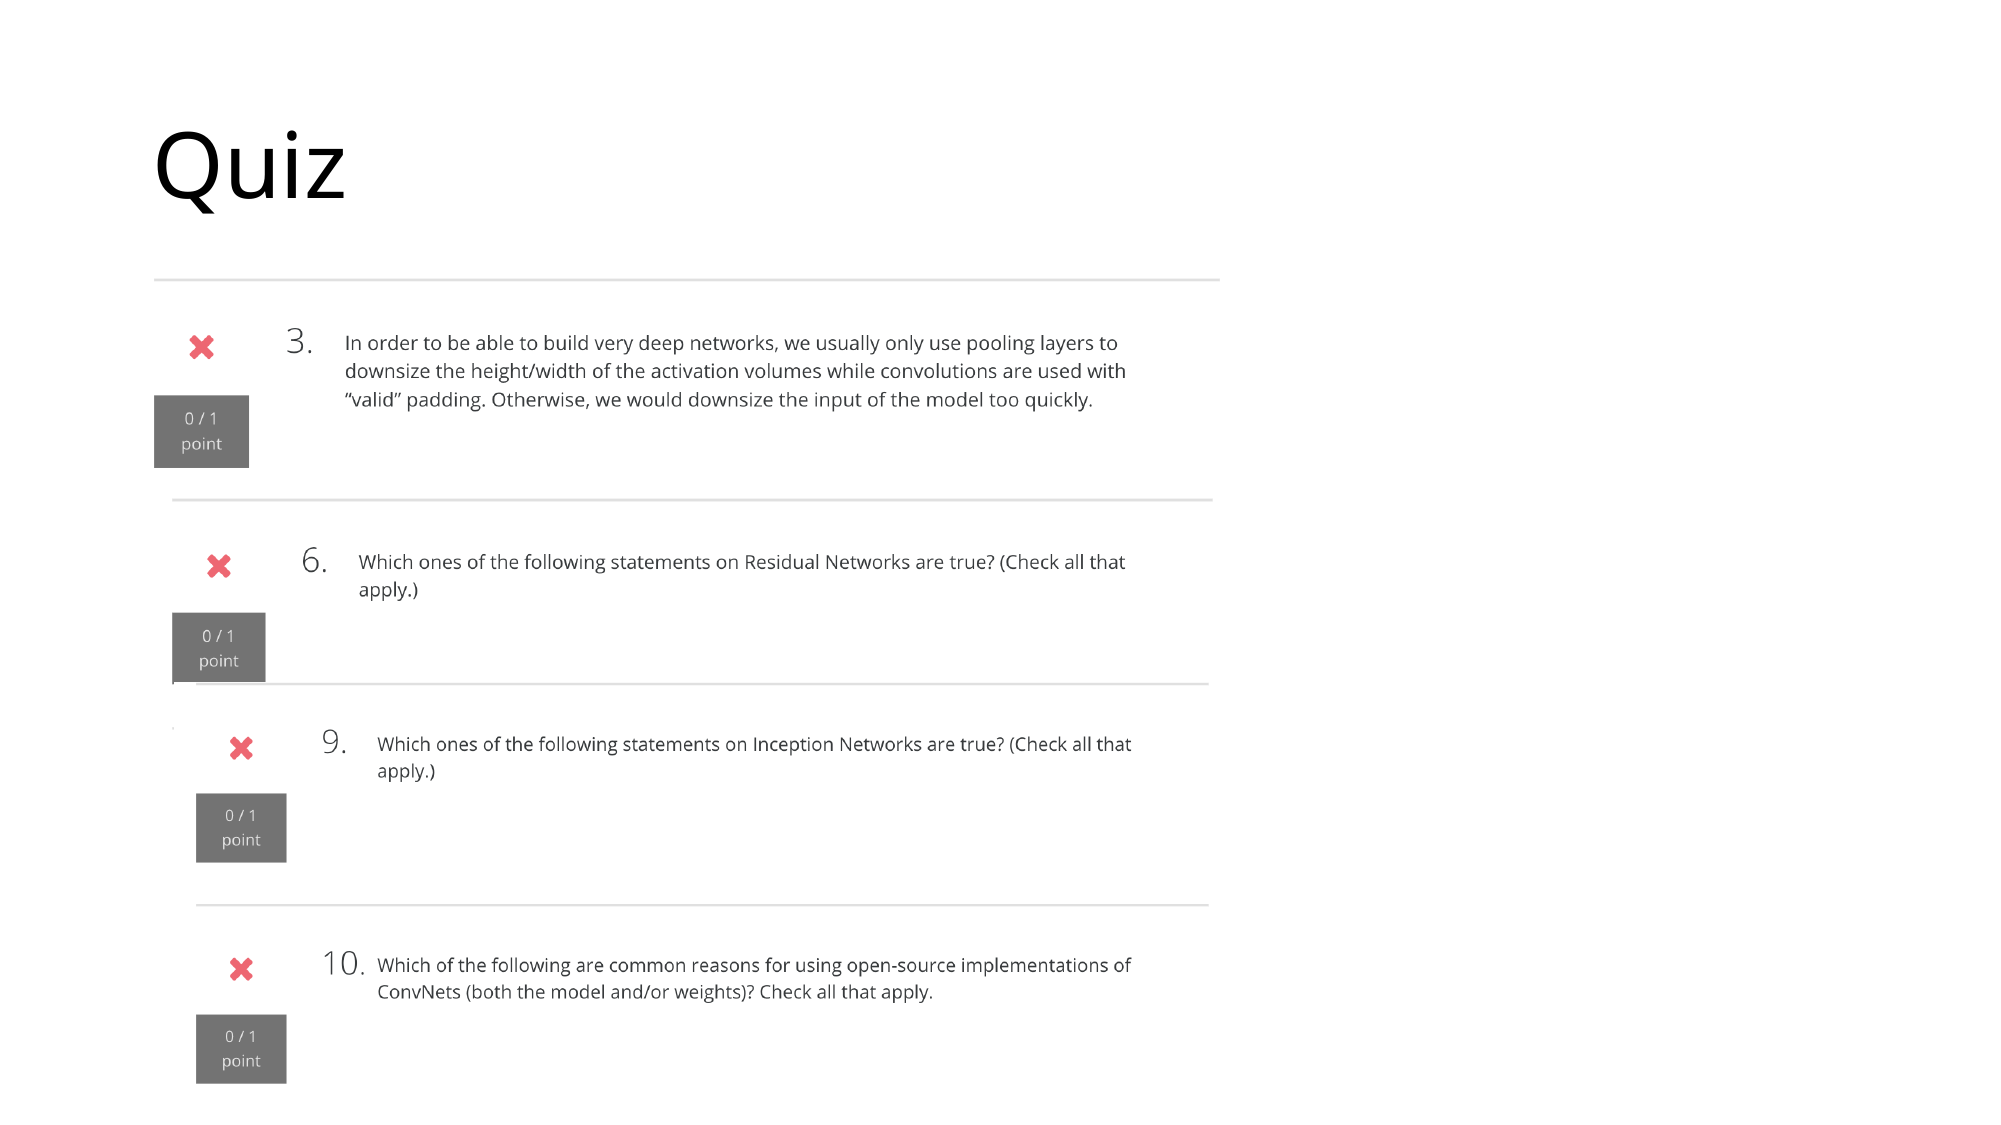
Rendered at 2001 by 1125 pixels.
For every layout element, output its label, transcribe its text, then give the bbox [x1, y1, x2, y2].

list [107, 257, 1262, 539]
picture [137, 489, 1262, 1107]
title Quiz [137, 59, 1863, 278]
